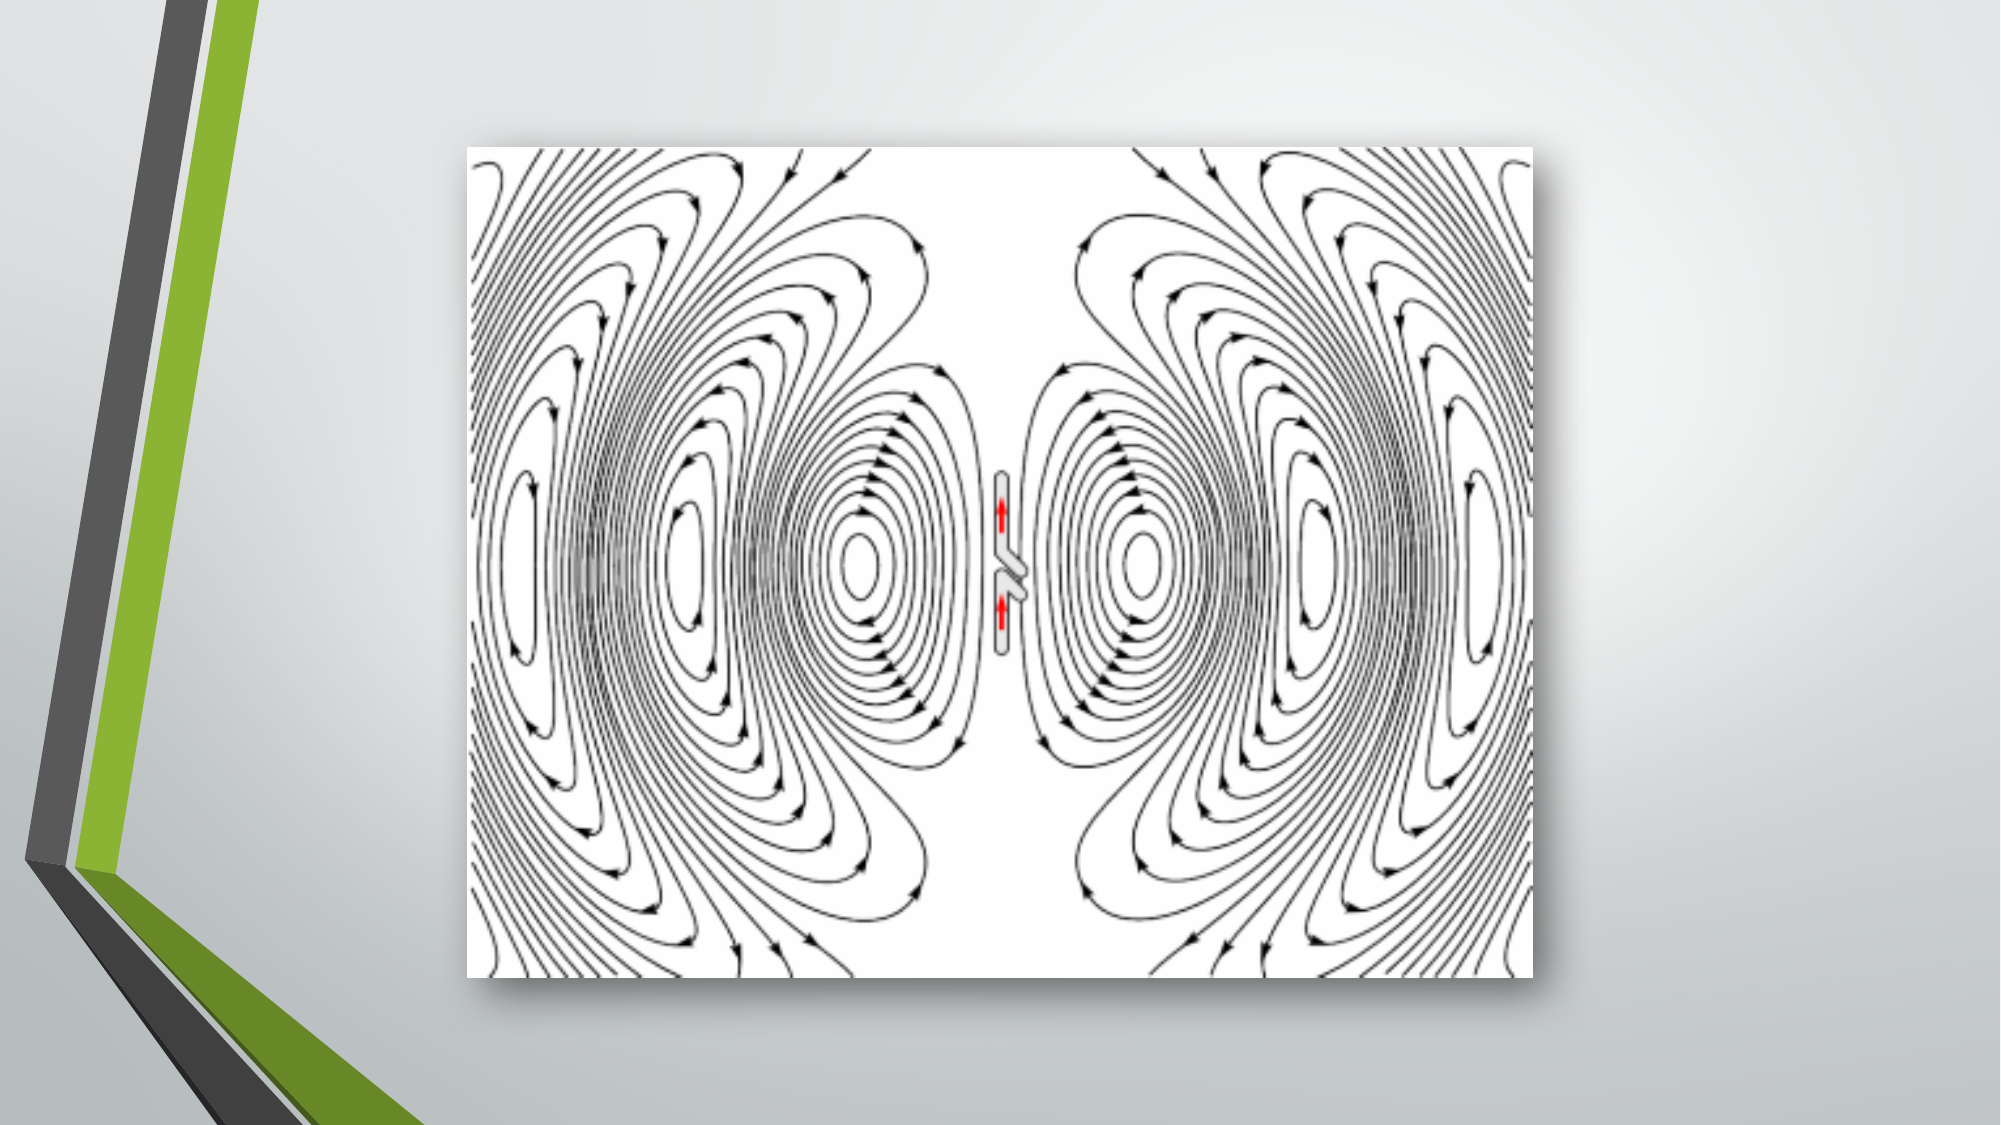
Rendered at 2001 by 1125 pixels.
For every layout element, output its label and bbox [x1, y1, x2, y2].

picture [467, 147, 1533, 978]
